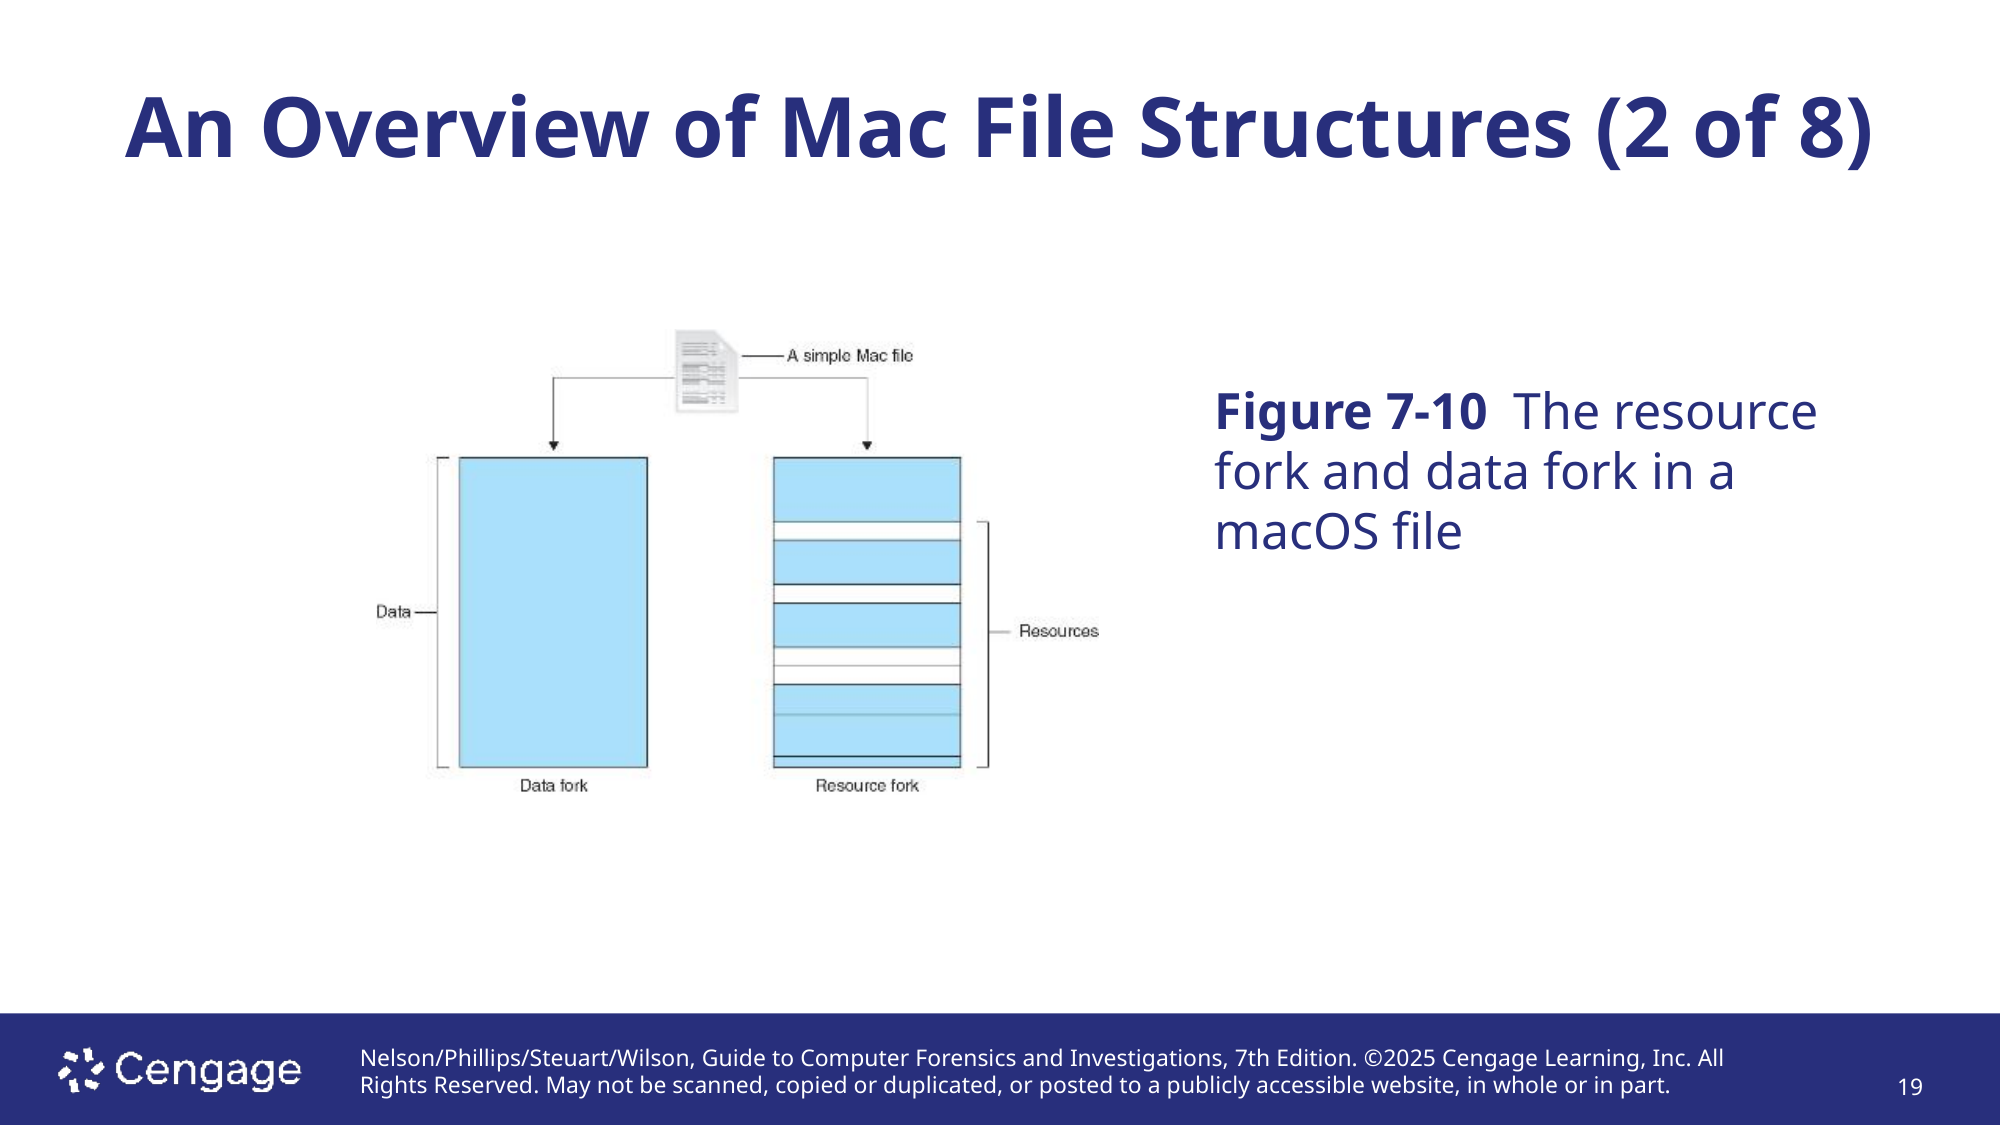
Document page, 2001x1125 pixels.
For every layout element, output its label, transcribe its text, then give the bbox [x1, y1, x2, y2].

picture [30, 1020, 329, 1121]
title An Overview of Mac File Structures (2 of 8) [78, 77, 1923, 278]
text_box Figure 7-10 The resource fork and data fork in a macOS file [1199, 312, 1905, 628]
picture [376, 329, 1099, 795]
